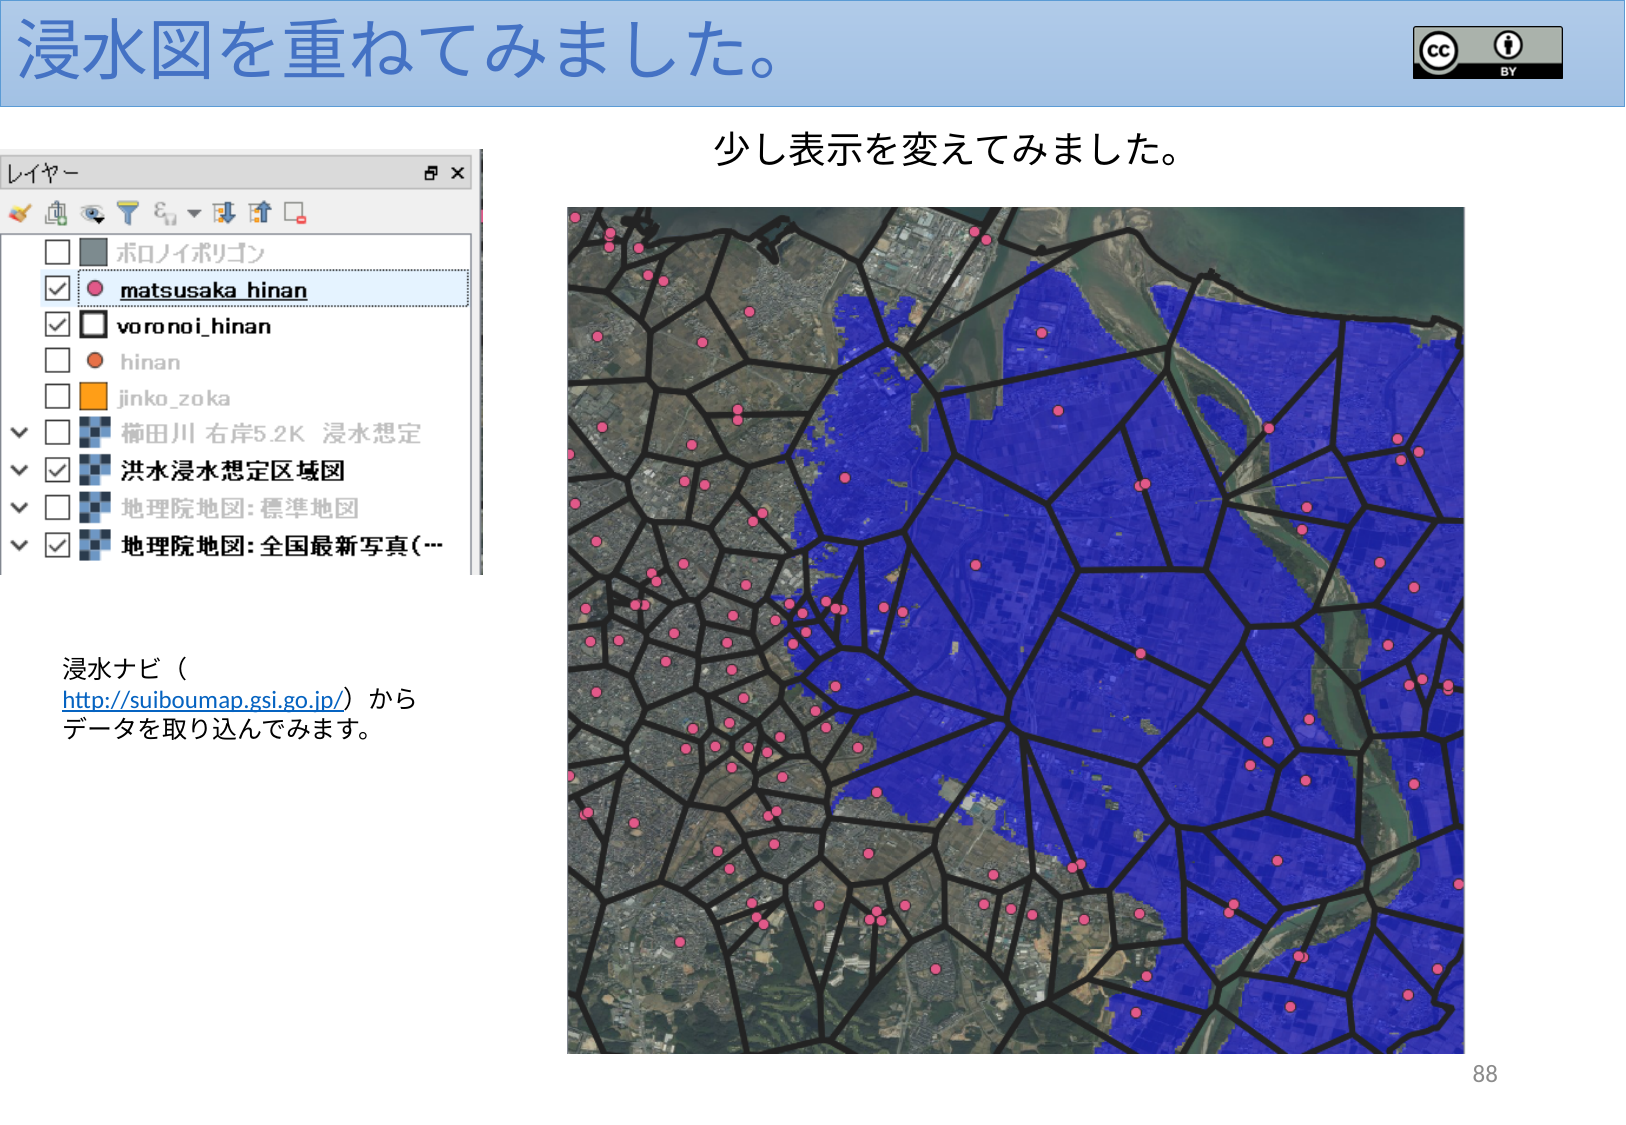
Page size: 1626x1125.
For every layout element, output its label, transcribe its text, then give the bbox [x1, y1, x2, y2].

picture [0, 149, 483, 575]
text_box 浸水ナビ（http://suiboumap.gsi.go.jp/）からデータを取り込んでみます。 [47, 646, 483, 751]
slide_number 88 [1147, 1042, 1514, 1103]
picture [567, 207, 1466, 1054]
picture [1413, 26, 1563, 80]
text_box 少し表示を変えてみました。 [698, 118, 1608, 179]
title 浸水図を重ねてみました。 [0, 0, 1625, 107]
